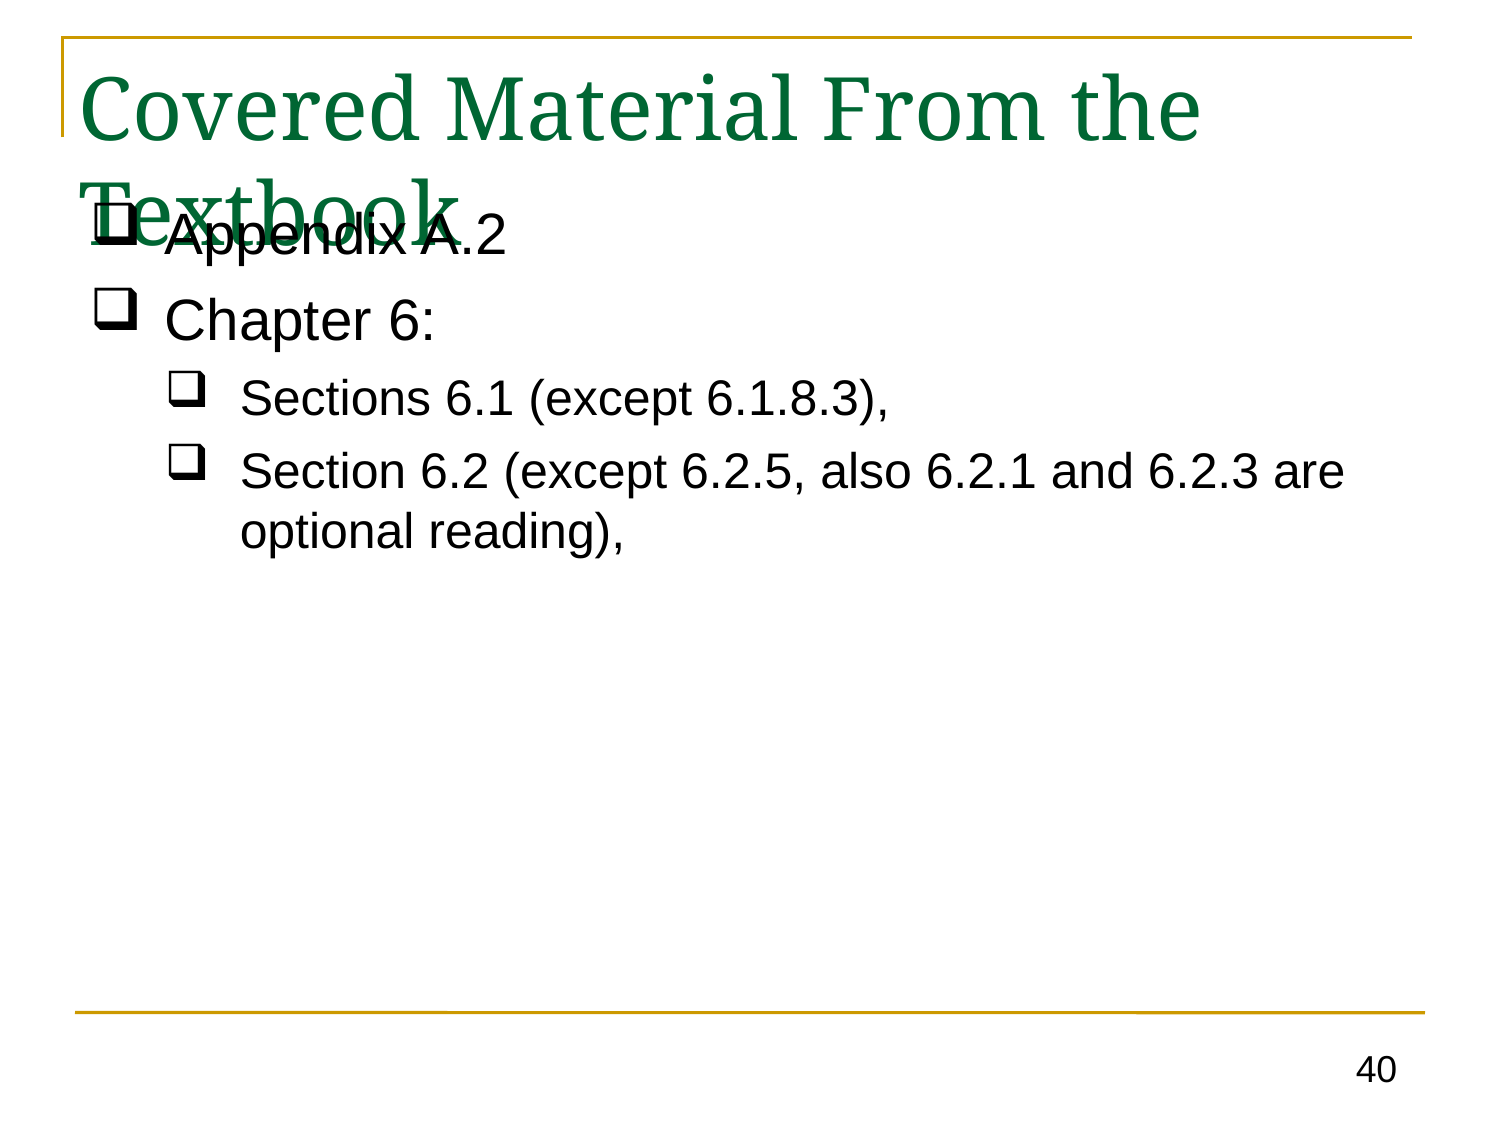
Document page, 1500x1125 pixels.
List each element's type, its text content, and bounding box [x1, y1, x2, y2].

list Appendix A.2 Chapter 6: Sections 6.1 (except 6.1.8.3), Section 6.2 (except 6.2.5, also 6.2.1 and 6.2.3 are optional reading), [75, 188, 1425, 1006]
slide_number 40 [1341, 1023, 1424, 1098]
title Covered Material From the Textbook [63, 45, 1425, 174]
